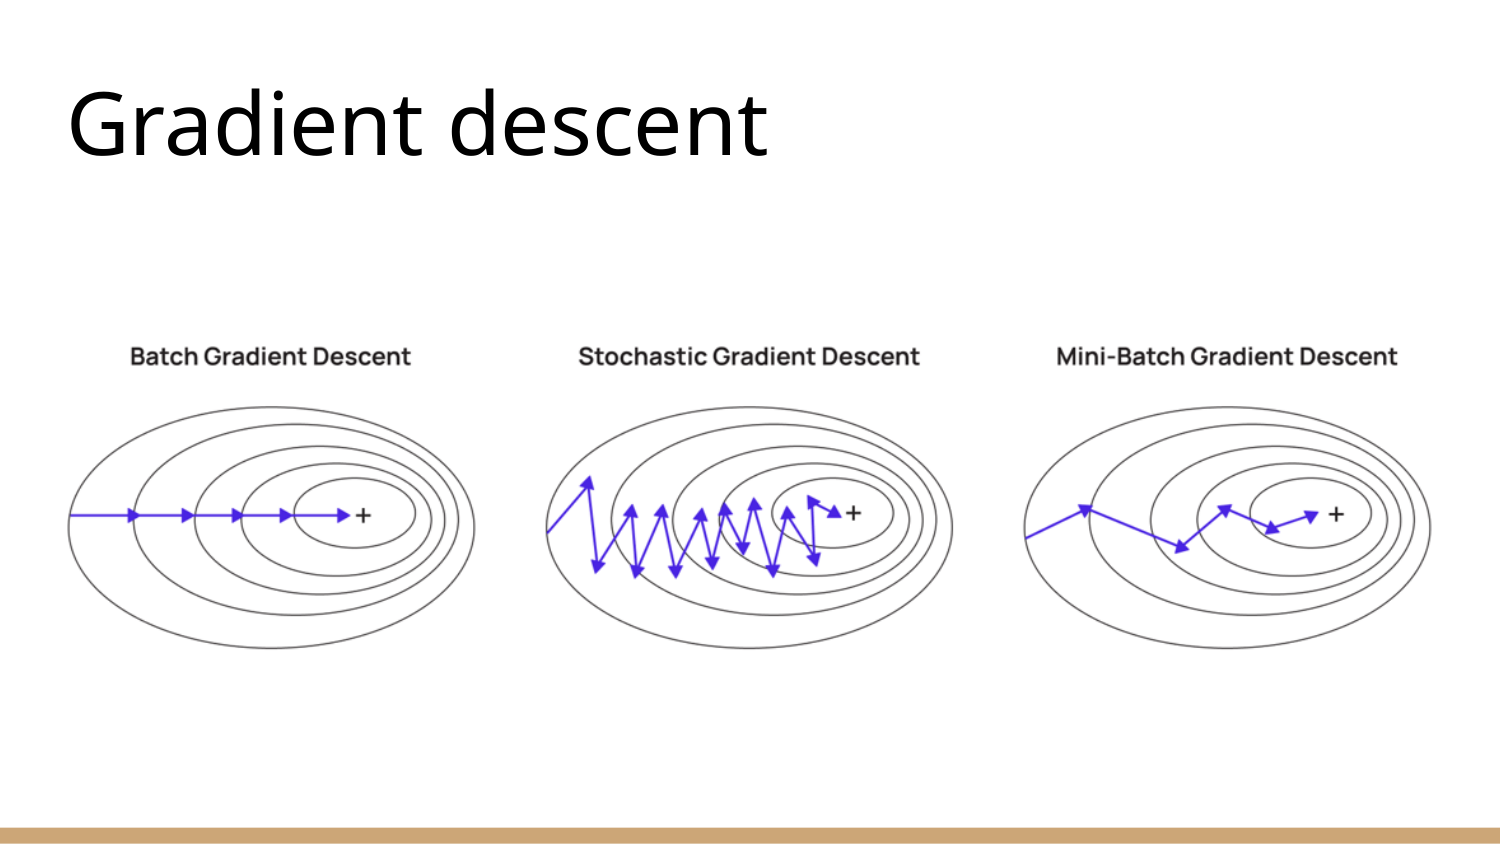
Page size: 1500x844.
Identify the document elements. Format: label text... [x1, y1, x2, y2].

picture [24, 287, 1476, 705]
title Gradient descent [51, 51, 1449, 189]
